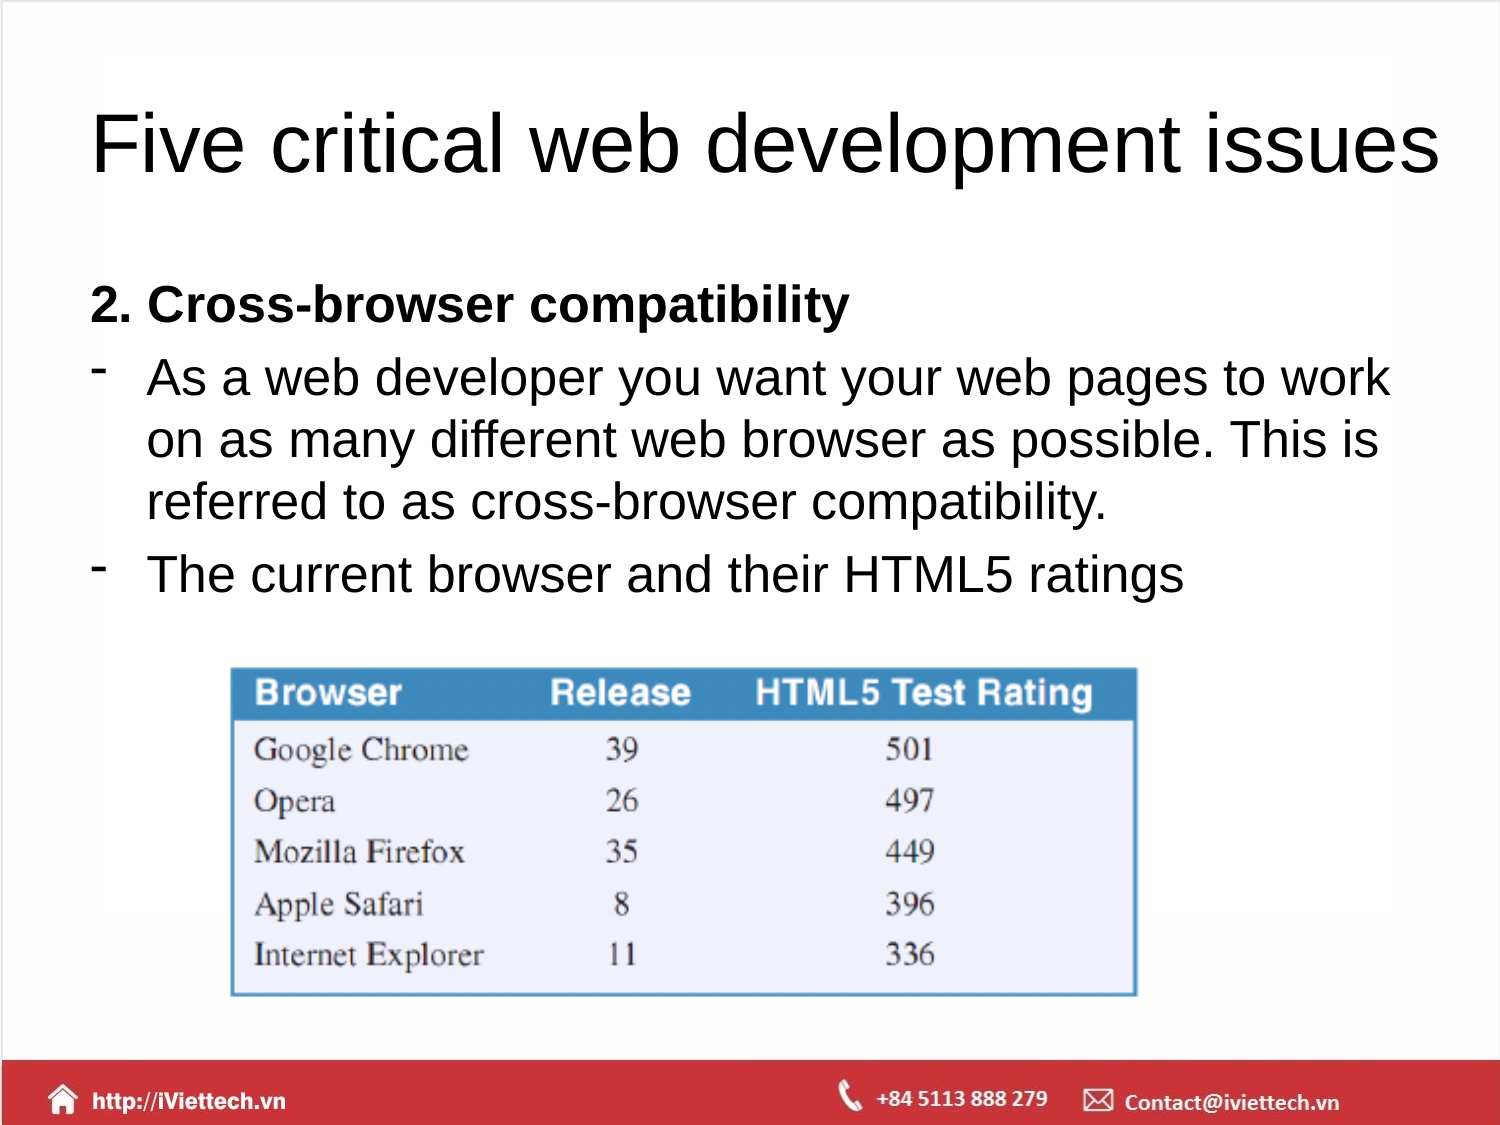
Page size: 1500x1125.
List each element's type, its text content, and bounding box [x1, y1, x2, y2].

list 2. Cross-browser compatibility As a web developer you want your web pages to work on as many different web browser as possible. This is referred to as cross-browser compatibility. The current browser and their HTML5 ratings [74, 262, 1426, 1006]
picture [0, 0, 1500, 1125]
title Five critical web development issues [74, 44, 1463, 233]
